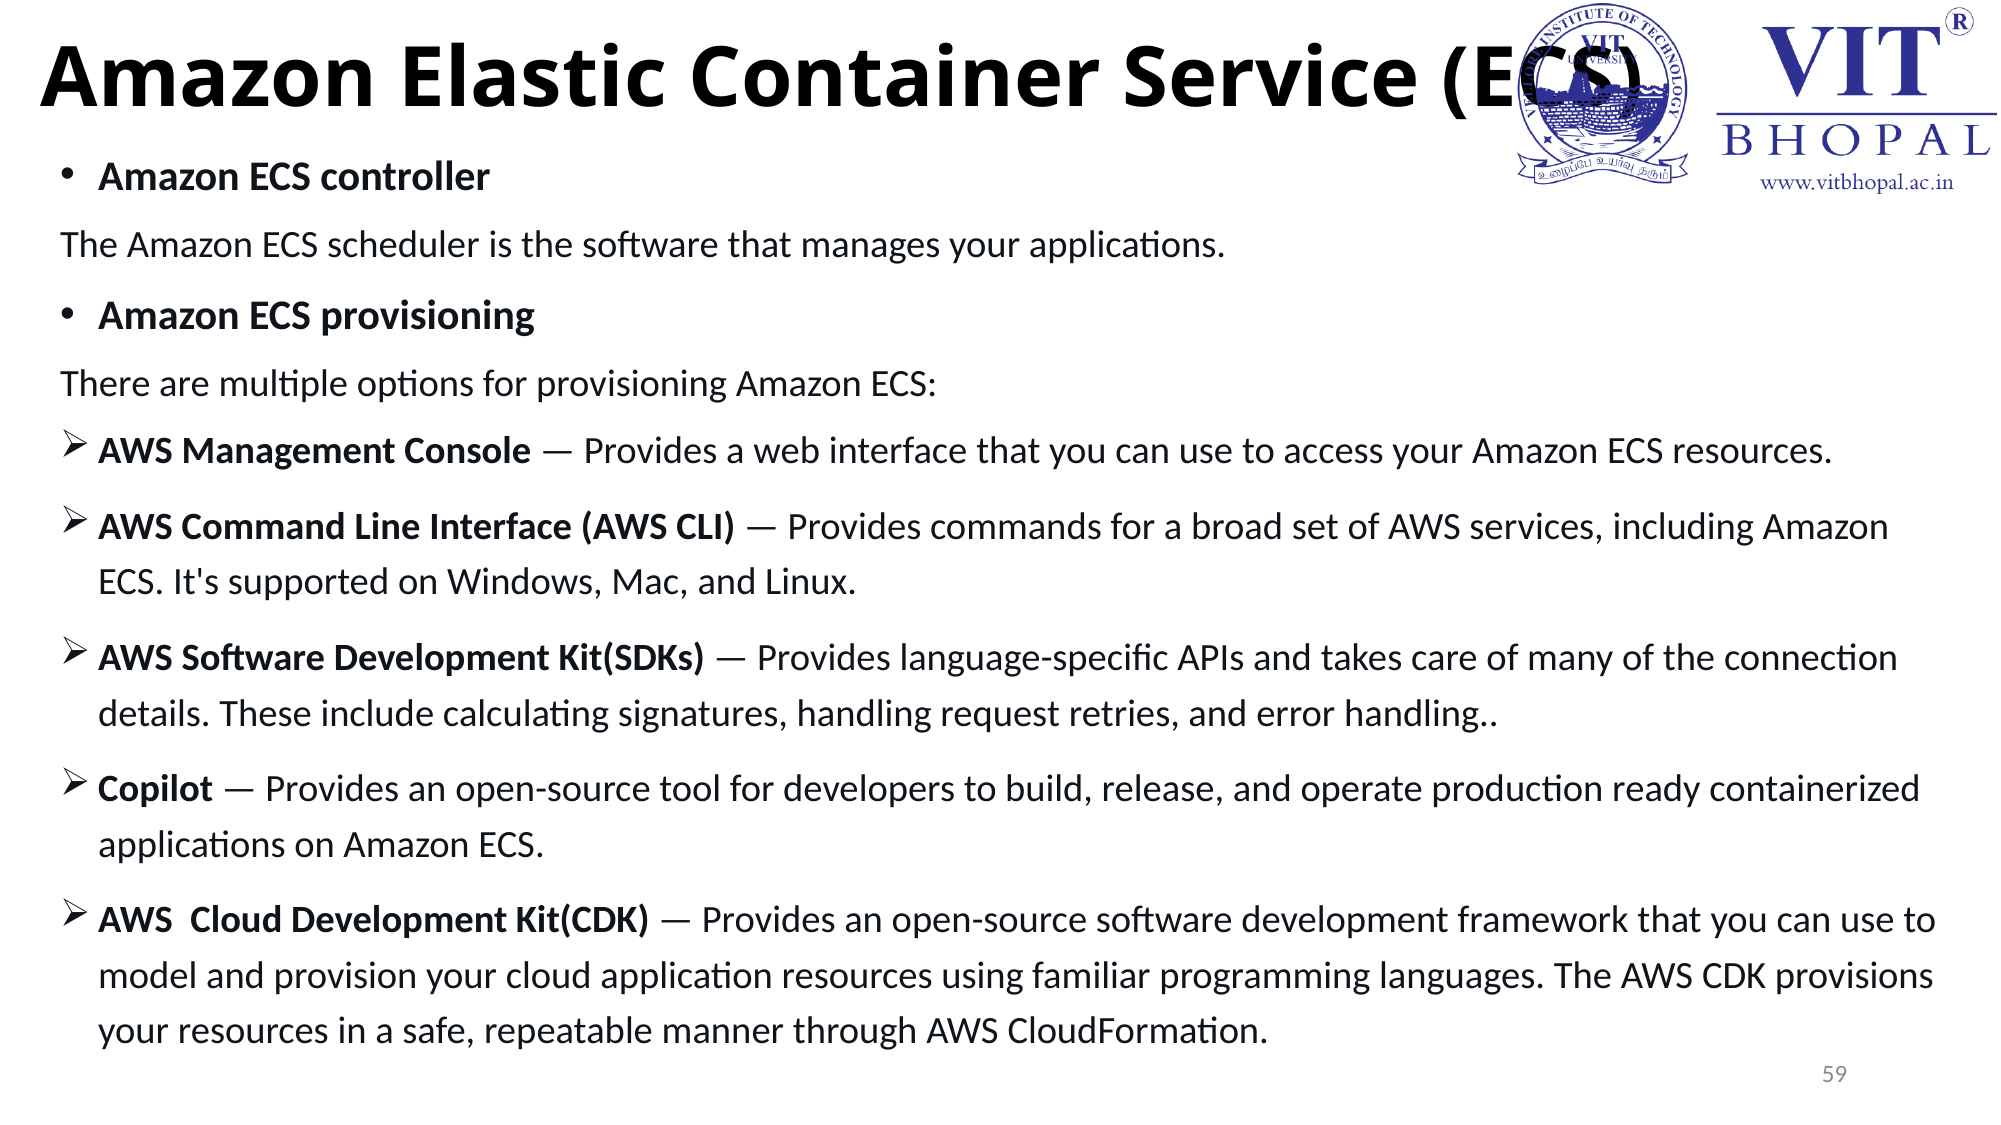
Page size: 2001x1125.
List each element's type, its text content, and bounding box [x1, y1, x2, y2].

picture [1517, 3, 1997, 194]
list Amazon ECS controller The Amazon ECS scheduler is the software that manages your applications. Amazon ECS provisioning There are multiple options for provisioning Amazon ECS: AWS Management Console — Provides a web interface that you can use to access your Amazon ECS resources. AWS Command Line Interface (AWS CLI) — Provides commands for a broad set of AWS services, including Amazon ECS. It's supported on Windows, Mac, and Linux. AWS Software Development Kit(SDKs) — Provides language-specific APIs and takes care of many of the connection details. These include calculating signatures, handling request retries, and error handling.. Copilot — Provides an open-source tool for developers to build, release, and operate production ready containerized applications on Amazon ECS. AWS Cloud Development Kit(CDK) — Provides an open-source software development framework that you can use to model and provision your cloud application resources using familiar programming languages. The AWS CDK provisions your resources in a safe, repeatable manner through AWS CloudFormation. [45, 130, 1975, 1066]
slide_number 59 [1412, 1042, 1863, 1103]
title Amazon Elastic Container Service (ECS) [25, 0, 1844, 161]
